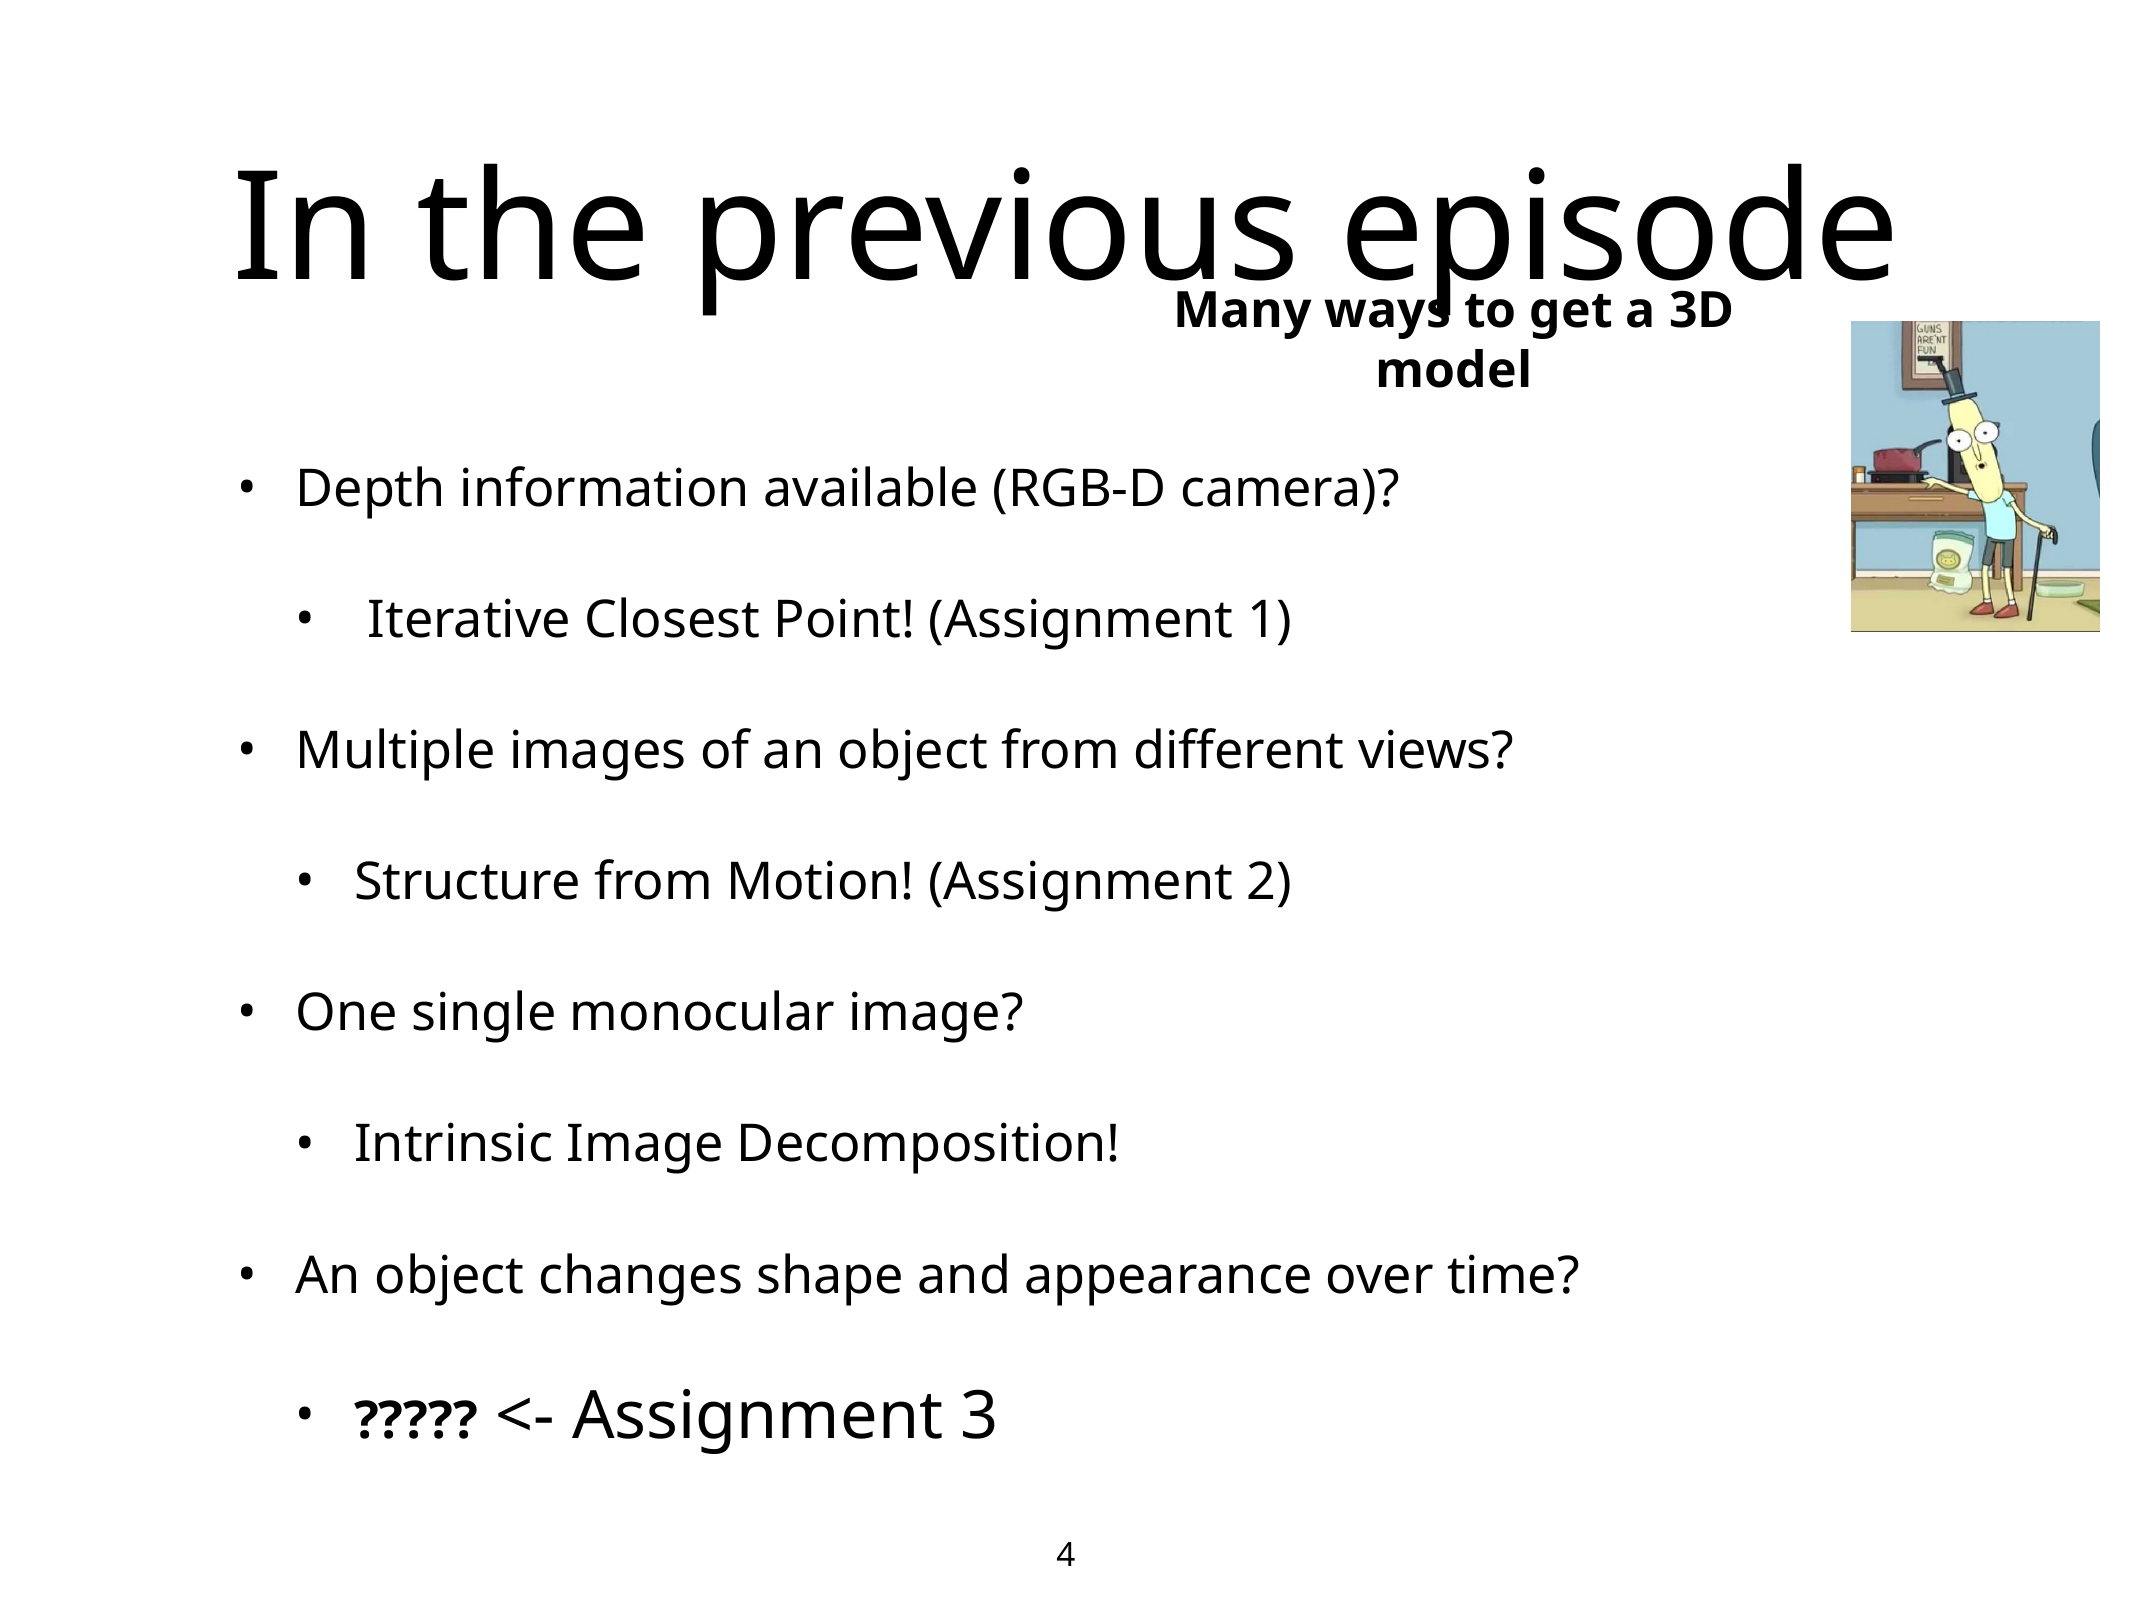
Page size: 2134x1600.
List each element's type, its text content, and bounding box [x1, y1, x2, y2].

picture [1851, 321, 2100, 632]
slide_number 4 [1047, 1524, 1085, 1600]
title In the previous episode [156, 41, 1978, 396]
text_box Many ways to get a 3D model [1093, 269, 1815, 406]
list Depth information available (RGB-D camera)? Iterative Closest Point! (Assignment 1) Multiple images of an object from different views? Structure from Motion! (Assignment 2) One single monocular image? Intrinsic Image Decomposition! An object changes shape and appearance over time? ????? <- Assignment 3 [170, 445, 1992, 1478]
